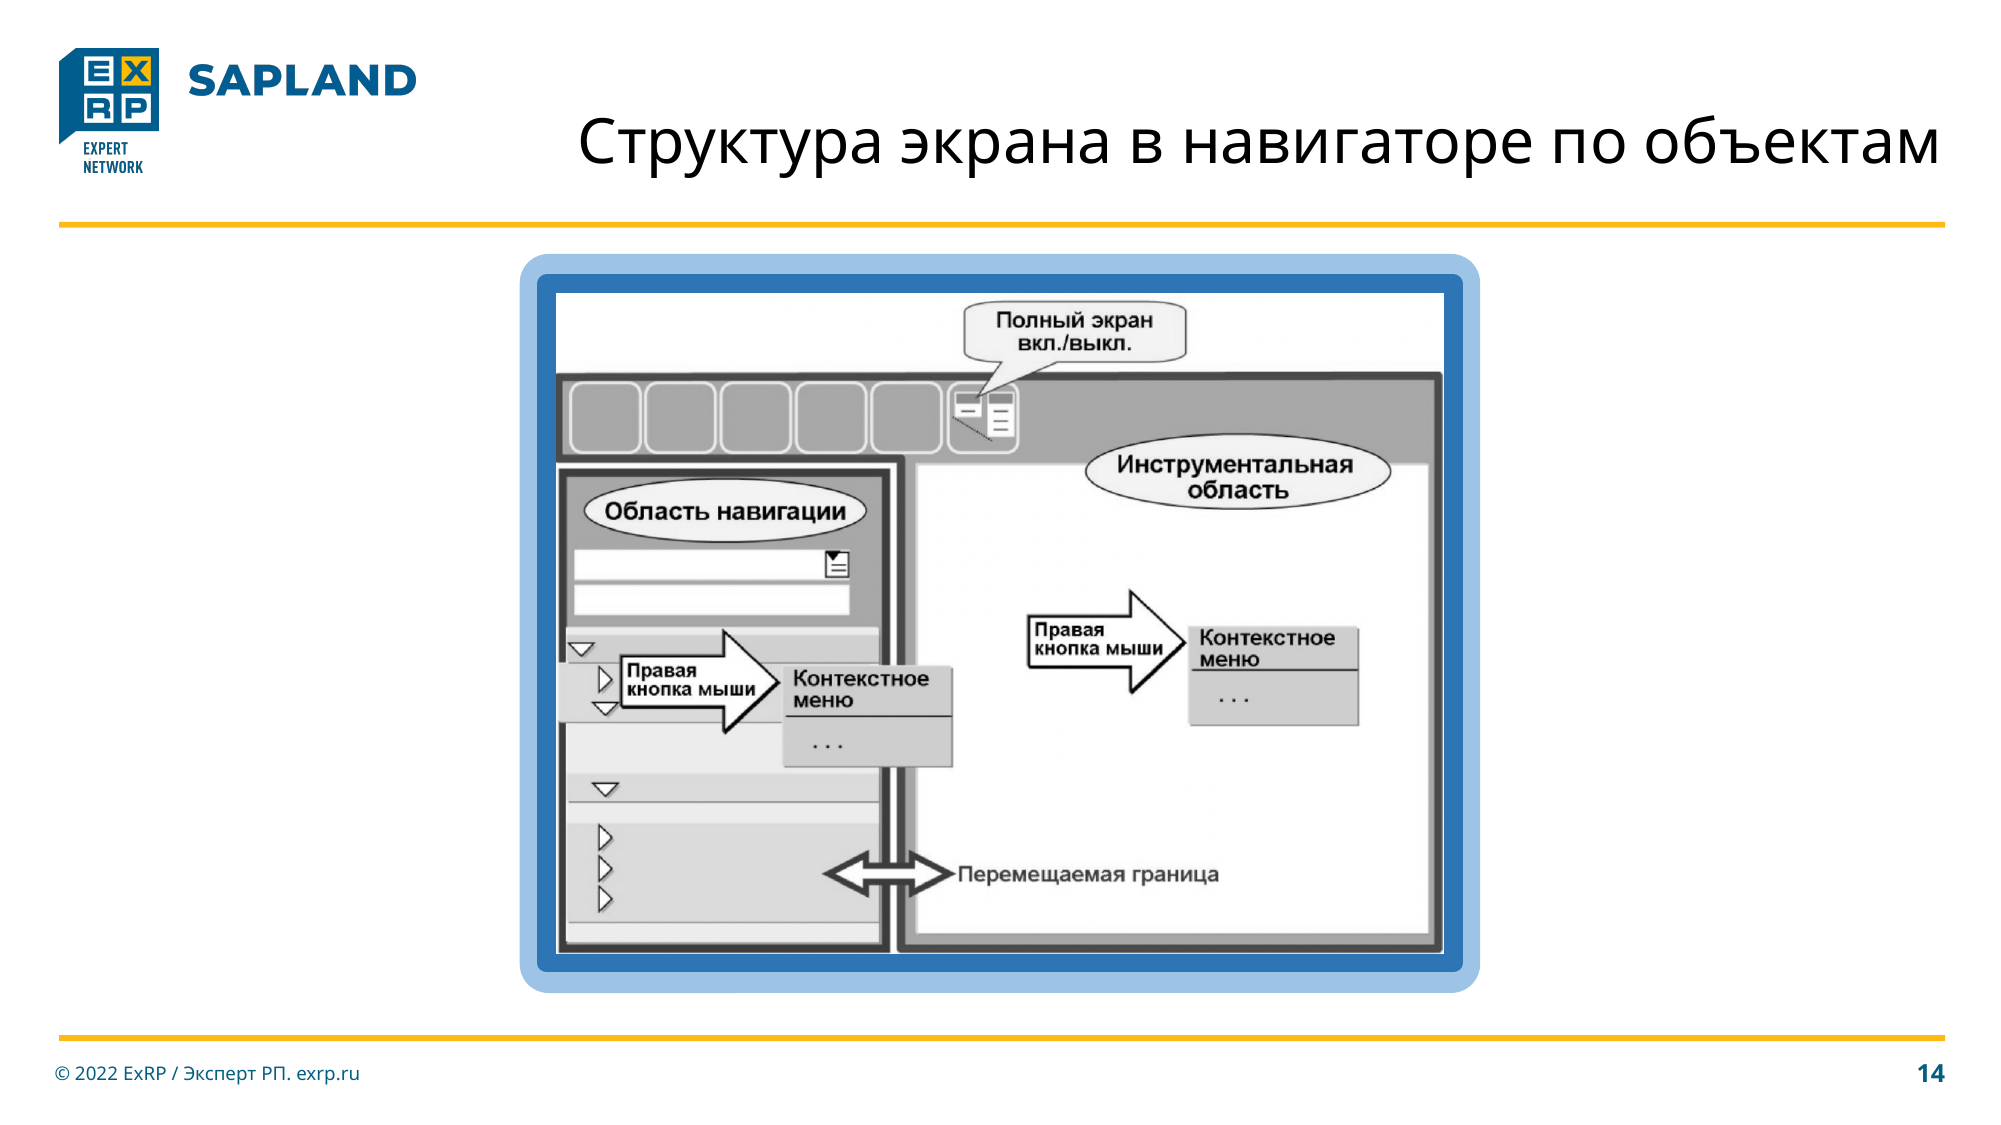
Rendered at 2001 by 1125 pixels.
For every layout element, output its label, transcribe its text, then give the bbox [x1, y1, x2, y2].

picture [59, 132, 159, 173]
picture [85, 94, 113, 122]
title Структура экрана в навигаторе по объектам [494, 26, 1959, 222]
footer © 2022 ExRP / Эксперт РП. exrp.ru [39, 1042, 468, 1103]
slide_number 14 [1862, 1044, 1961, 1105]
picture [189, 64, 416, 96]
picture [85, 57, 113, 85]
text_box [519, 253, 1481, 994]
picture [122, 94, 150, 122]
picture [556, 293, 1444, 954]
picture [122, 57, 150, 85]
picture [59, 48, 74, 60]
picture [104, 163, 108, 173]
